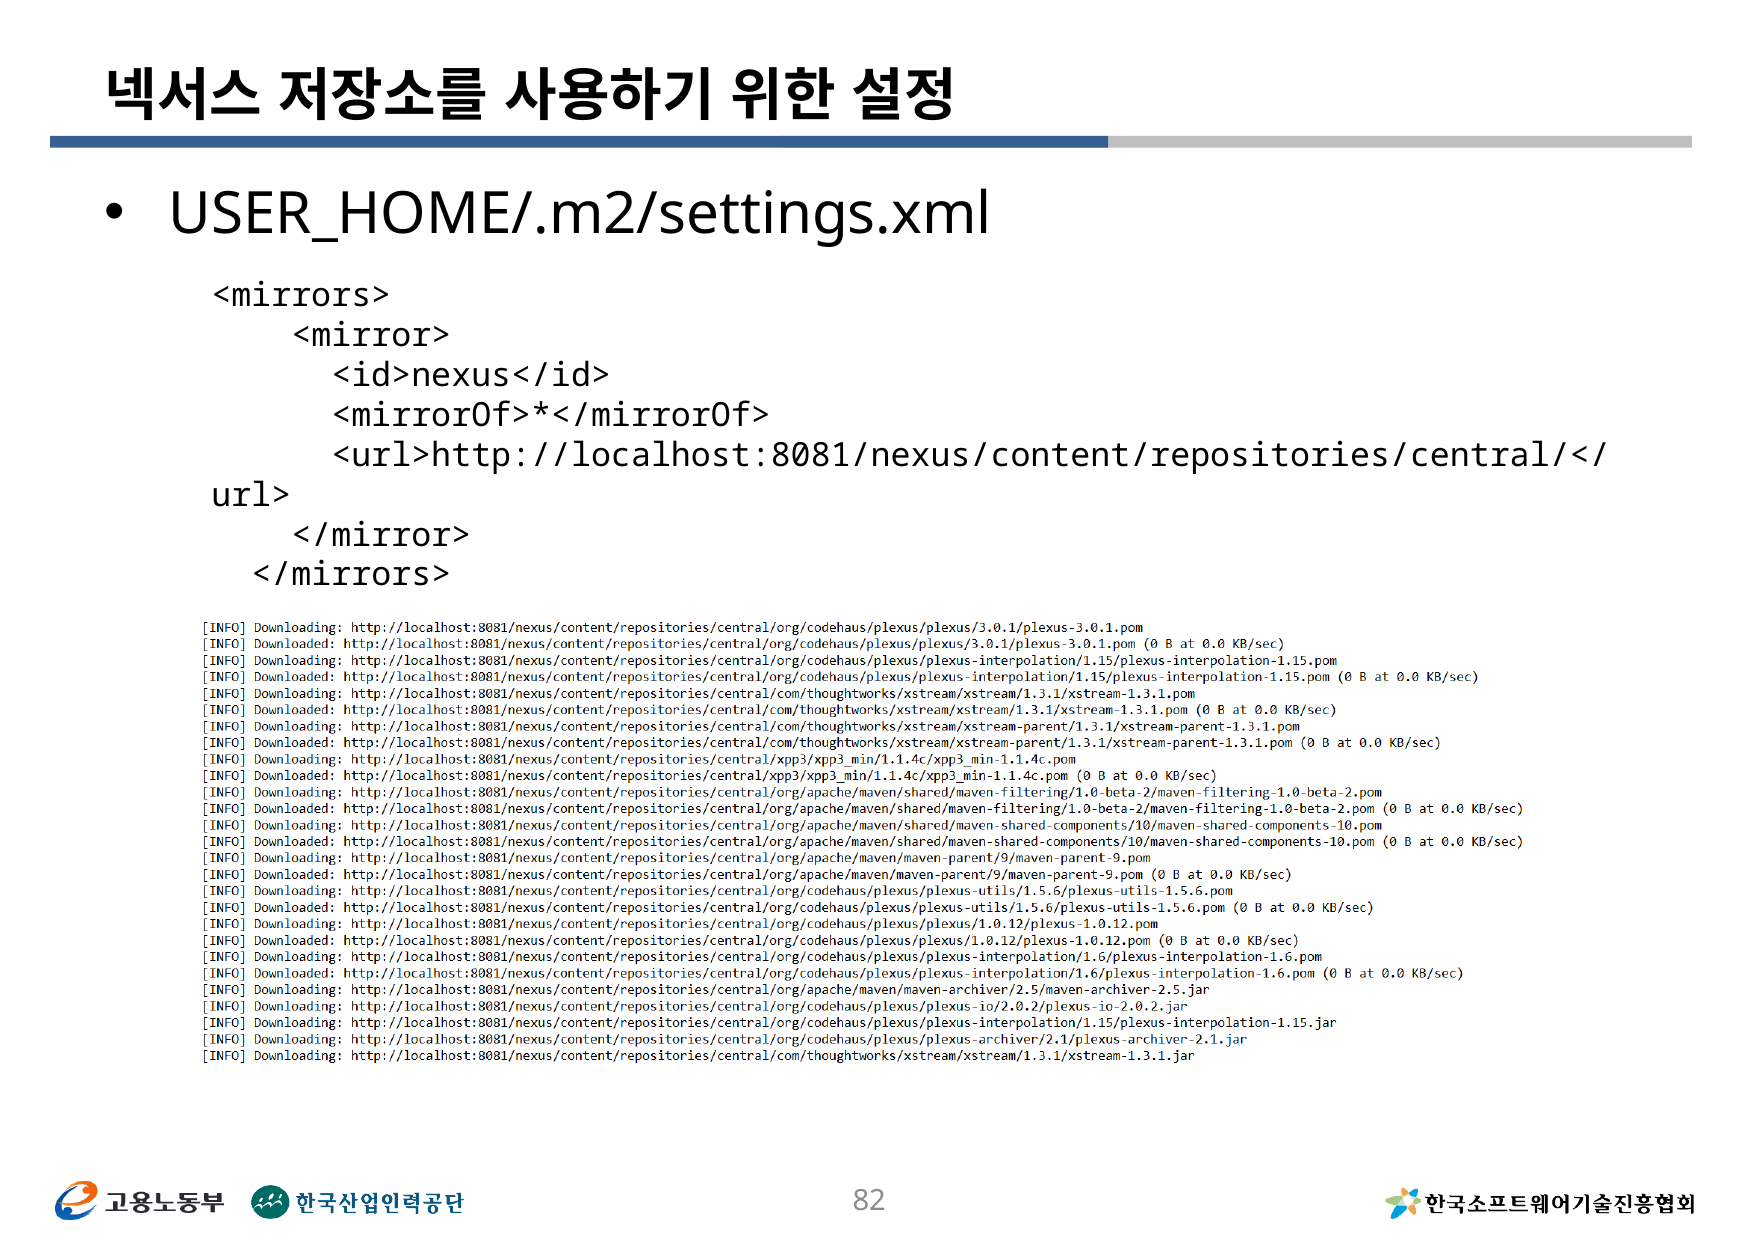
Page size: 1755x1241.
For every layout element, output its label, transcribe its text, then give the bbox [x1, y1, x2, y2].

slide_number 82 [664, 1168, 1074, 1235]
list USER_HOME/.m2/settings.xml [87, 166, 1667, 1108]
picture [1385, 1187, 1694, 1219]
picture [251, 1185, 464, 1219]
picture [199, 618, 1539, 1064]
text_box <mirrors> <mirror> <id>nexus</id> <mirrorOf>*</mirrorOf> <url>http://localhost:8081/nexus/content/repositories/central/</url> </mirror> </mirrors> [196, 265, 1667, 600]
title 넥서스 저장소를 사용하기 위한 설정 [87, 49, 1667, 136]
picture [50, 1178, 228, 1223]
